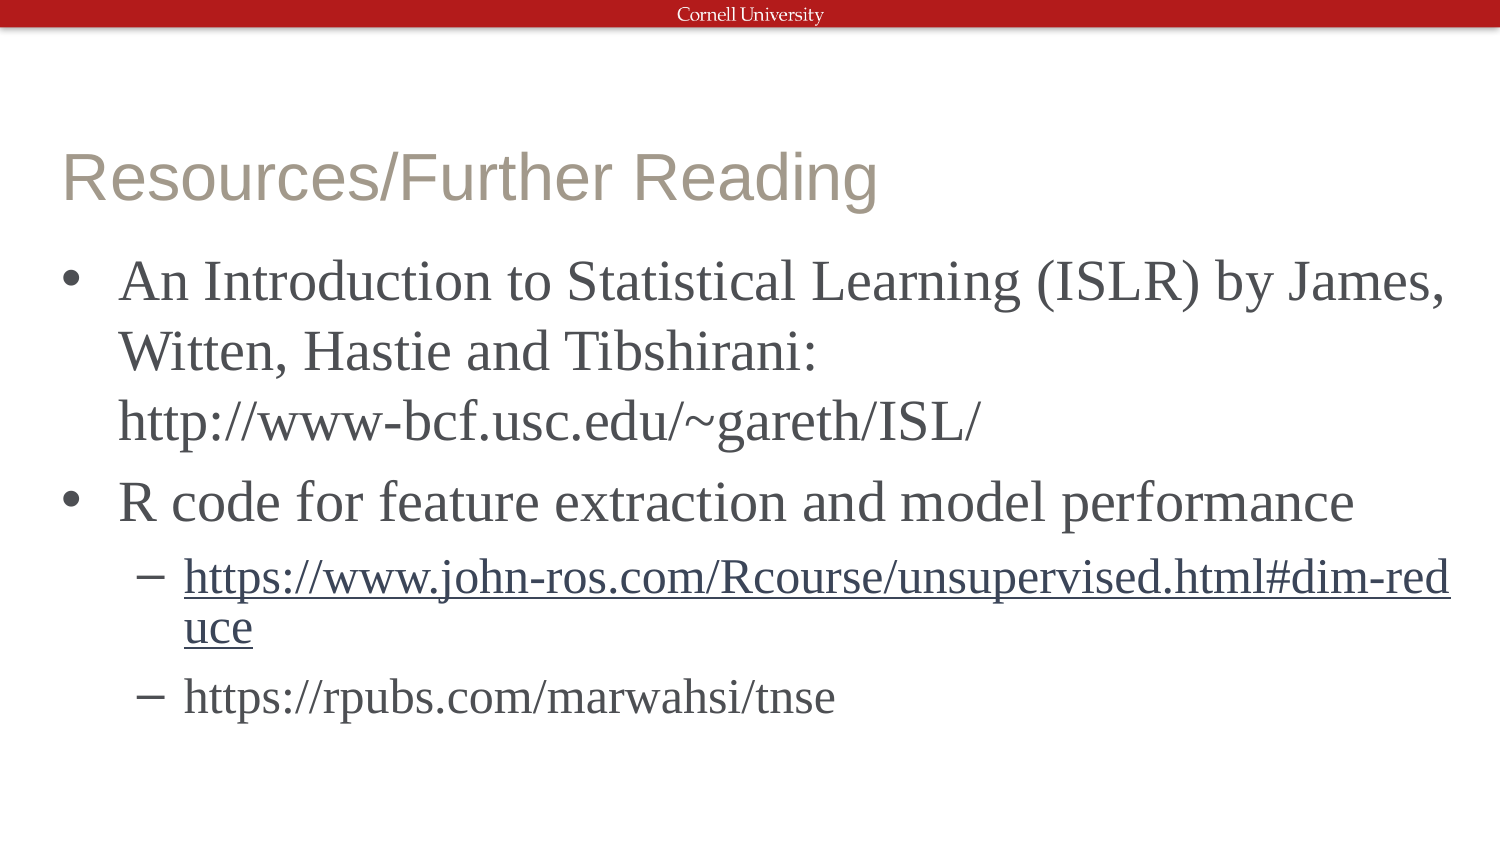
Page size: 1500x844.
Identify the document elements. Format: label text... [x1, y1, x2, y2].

list An Introduction to Statistical Learning (ISLR) by James, Witten, Hastie and Tibshirani: http://www-bcf.usc.edu/~gareth/ISL/ R code for feature extraction and model performance https://www.john-ros.com/Rcourse/unsupervised.html#dim-reduce https://rpubs.com/marwahsi/tnse [46, 234, 1471, 708]
picture [673, 0, 825, 43]
title Resources/Further Reading [46, 131, 1471, 216]
